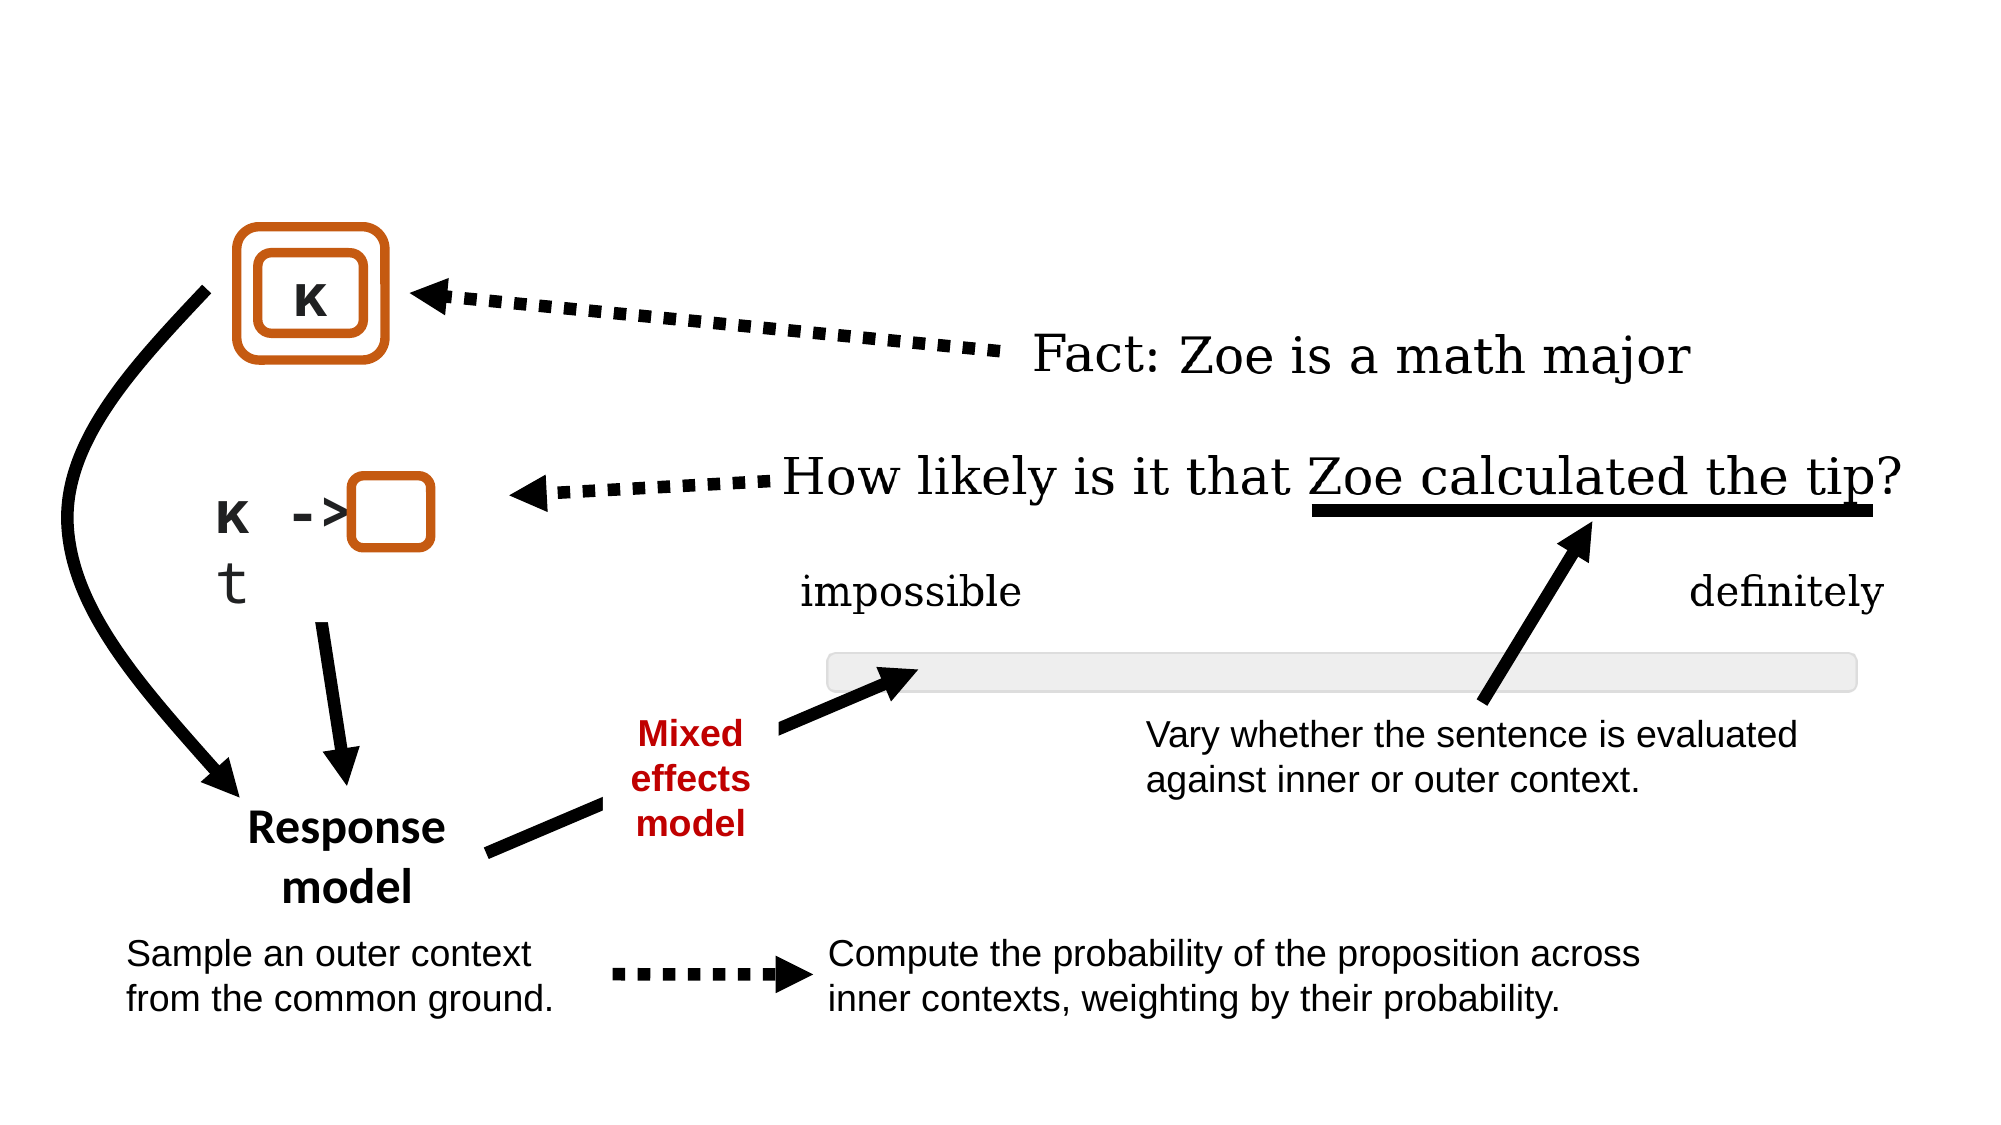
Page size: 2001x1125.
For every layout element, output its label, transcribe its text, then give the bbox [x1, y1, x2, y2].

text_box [612, 922, 1687, 1029]
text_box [200, 467, 771, 554]
picture [919, 286, 1980, 838]
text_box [236, 226, 1000, 361]
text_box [67, 288, 919, 923]
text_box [1131, 521, 1833, 809]
text_box Sample an outer context from the common ground. [111, 923, 612, 1027]
